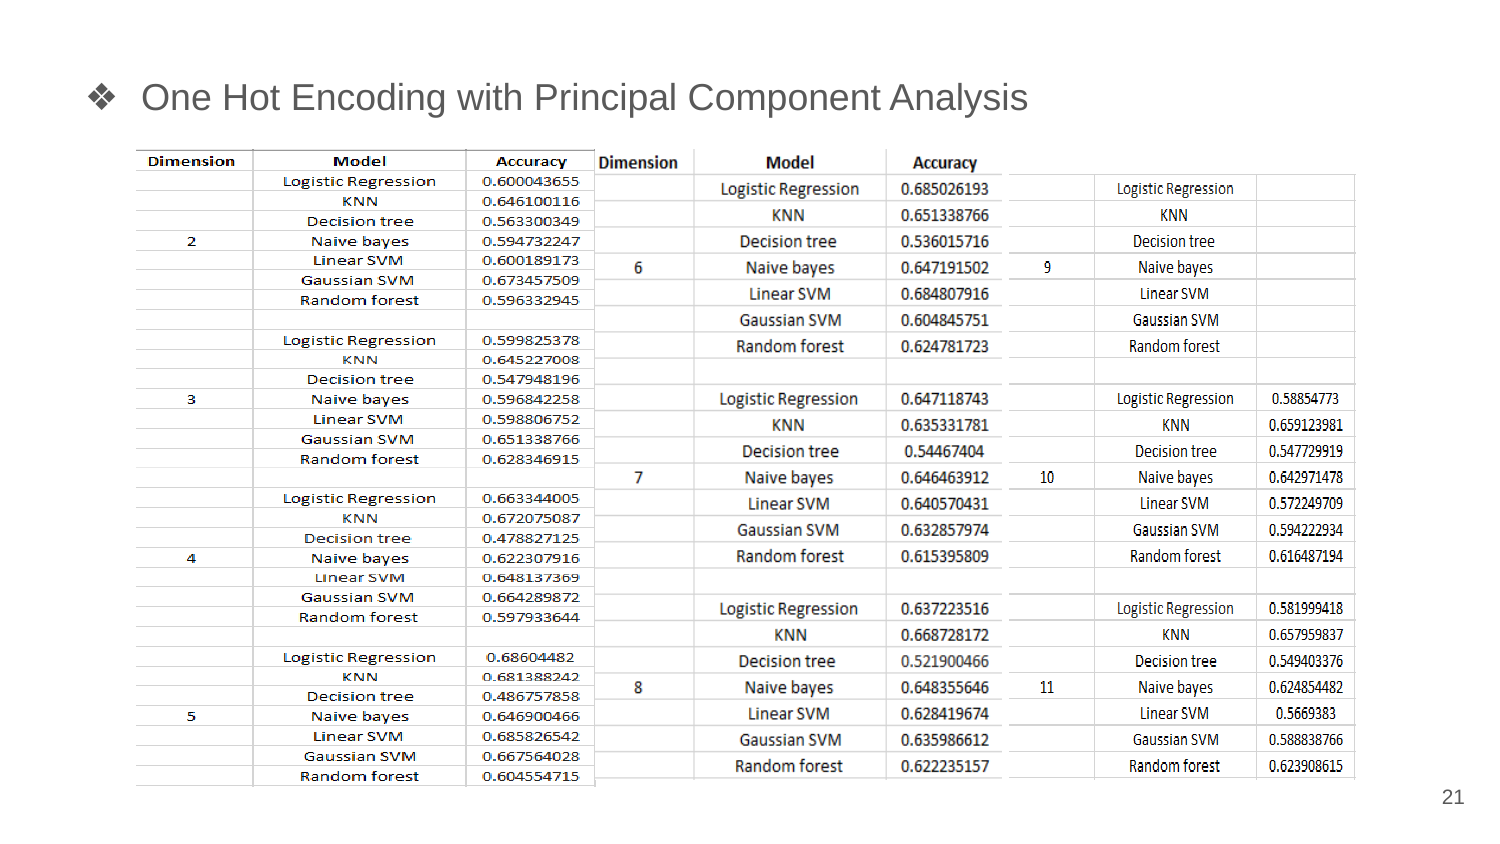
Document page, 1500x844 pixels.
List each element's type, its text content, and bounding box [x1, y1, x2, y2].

picture [136, 149, 1002, 787]
picture [1009, 174, 1356, 781]
list One Hot Encoding with Principal Component Analysis [51, 54, 1449, 750]
slide_number ‹#› [1389, 764, 1480, 830]
